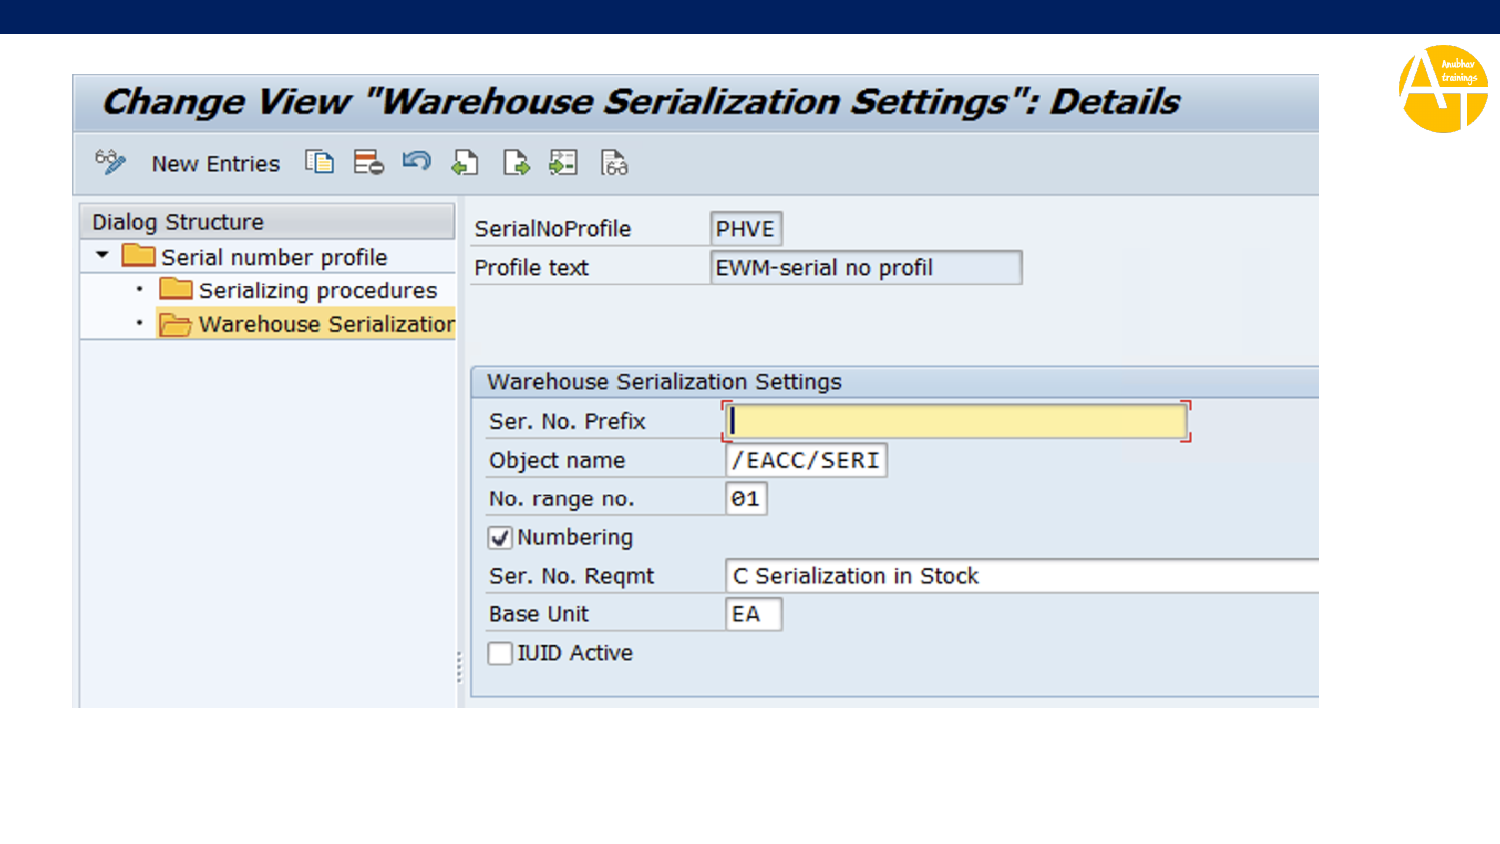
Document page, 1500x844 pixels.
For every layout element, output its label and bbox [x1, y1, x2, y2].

picture [71, 74, 1319, 708]
picture [1390, 39, 1493, 140]
